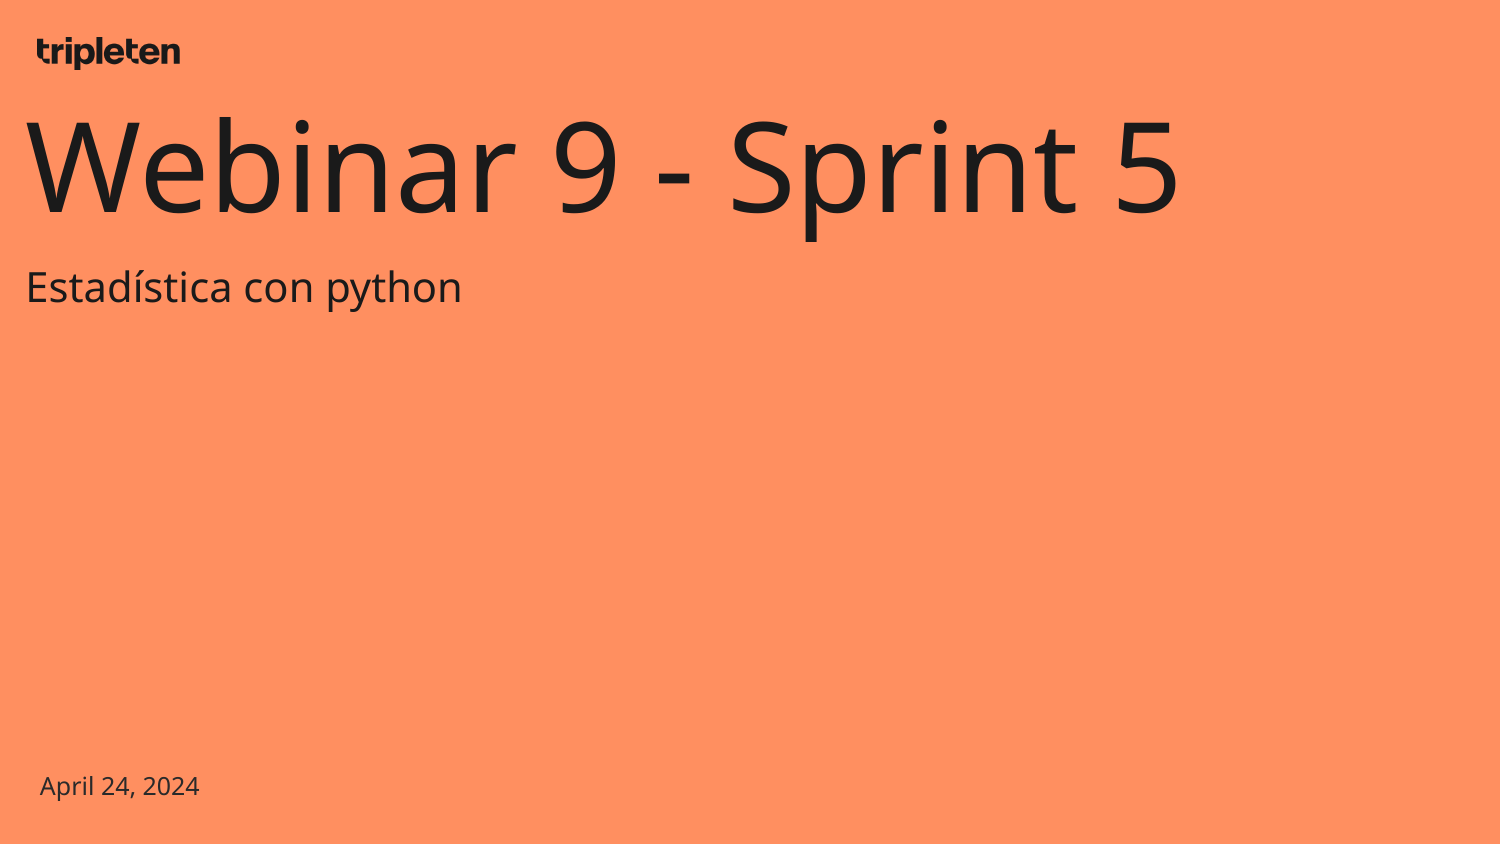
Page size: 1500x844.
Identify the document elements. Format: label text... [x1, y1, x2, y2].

subtitle April 24, 2024 [24, 525, 1450, 844]
title Webinar 9 - Sprint 5 Estadística con python [10, 104, 1409, 326]
picture [37, 37, 180, 70]
